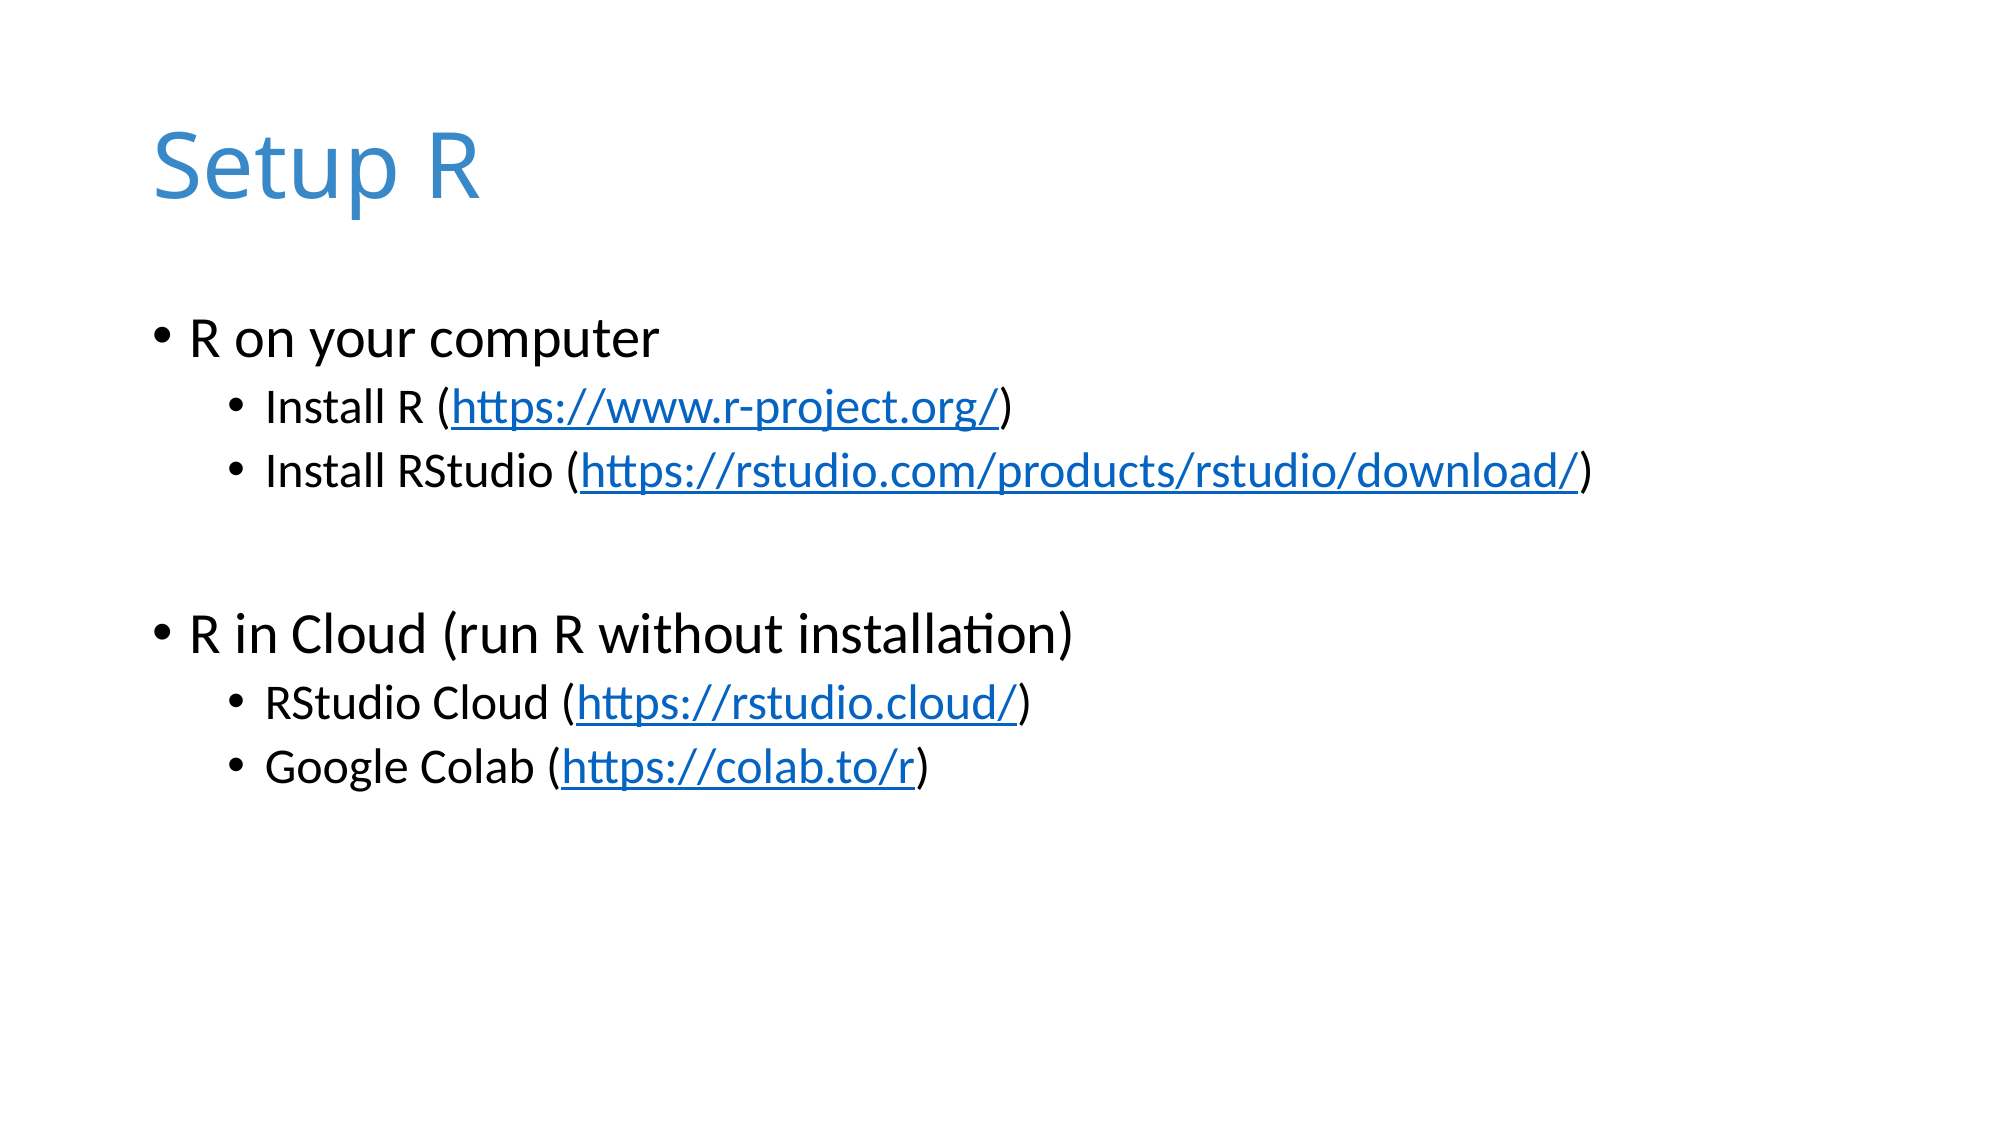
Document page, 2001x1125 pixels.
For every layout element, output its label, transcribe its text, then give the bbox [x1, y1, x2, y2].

title Setup R [137, 59, 1863, 278]
list R on your computer Install R (https://www.r-project.org/) Install RStudio (https://rstudio.com/products/rstudio/download/) R in Cloud (run R without installation) RStudio Cloud (https://rstudio.cloud/) Google Colab (https://colab.to/r) [137, 299, 1863, 1014]
